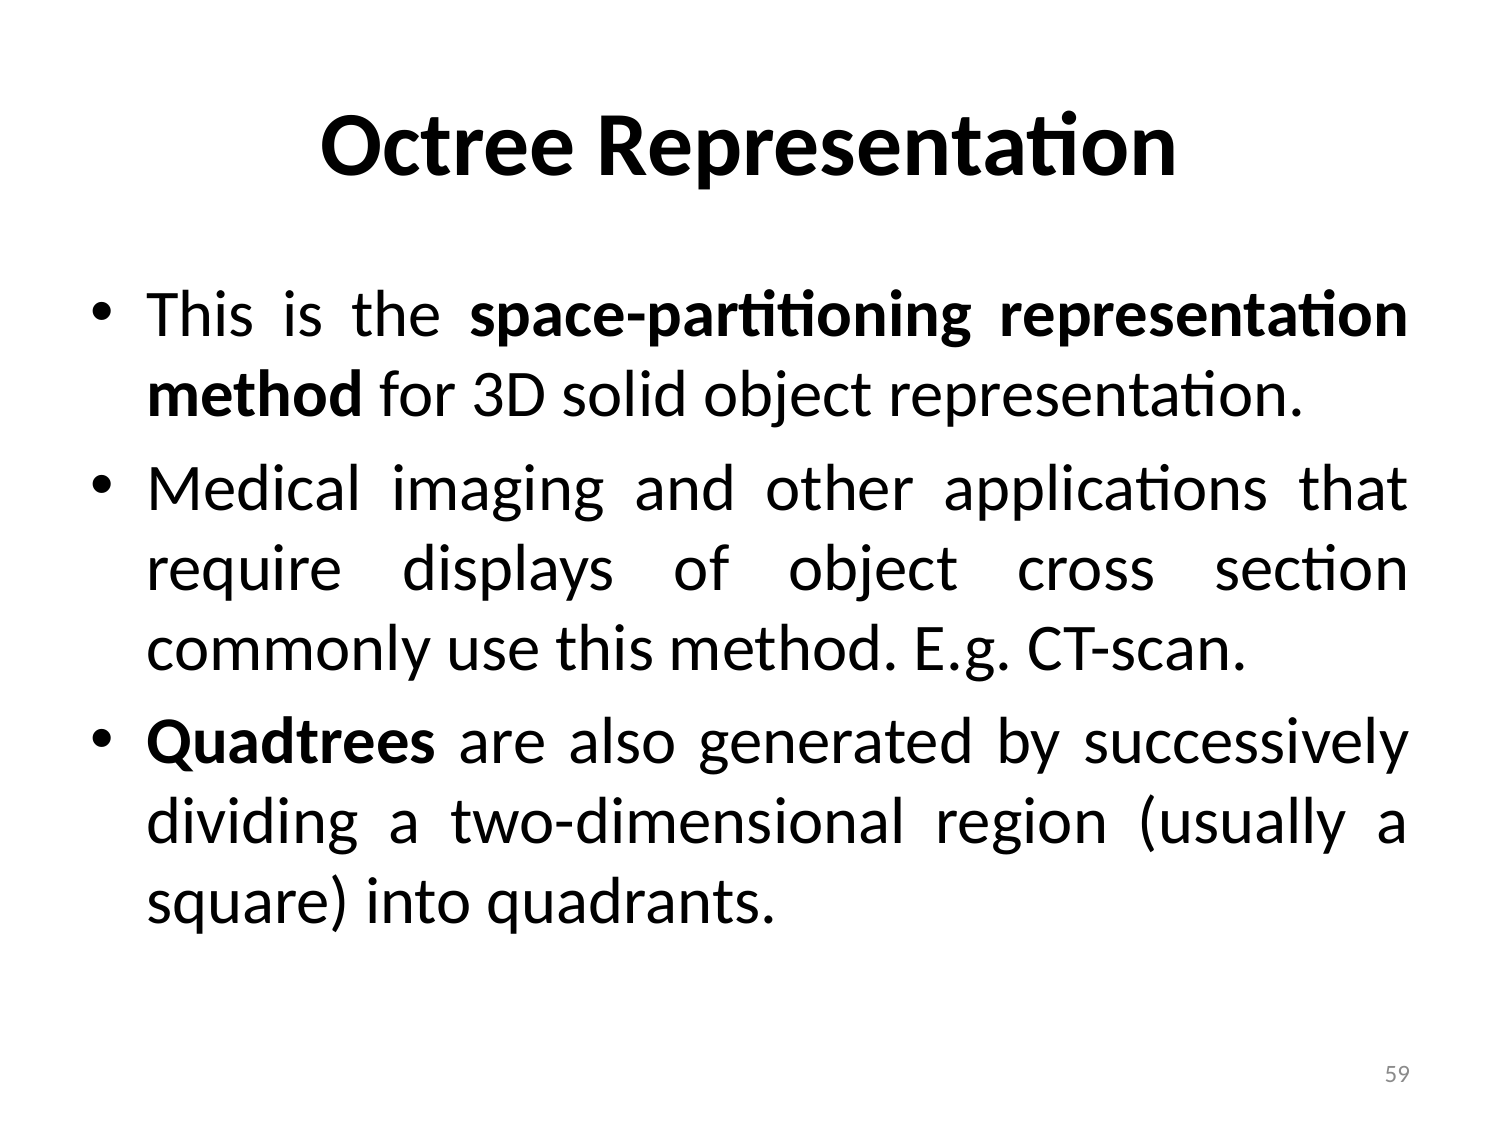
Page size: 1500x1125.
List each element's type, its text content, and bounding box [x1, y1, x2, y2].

title Octree Representation [75, 45, 1425, 233]
slide_number 59 [1074, 1042, 1425, 1103]
list This is the space-partitioning representation method for 3D solid object representation. Medical imaging and other applications that require displays of object cross section commonly use this method. E.g. CT-scan. Quadtrees are also generated by successively dividing a two-dimensional region (usually a square) into quadrants. [75, 262, 1425, 1005]
